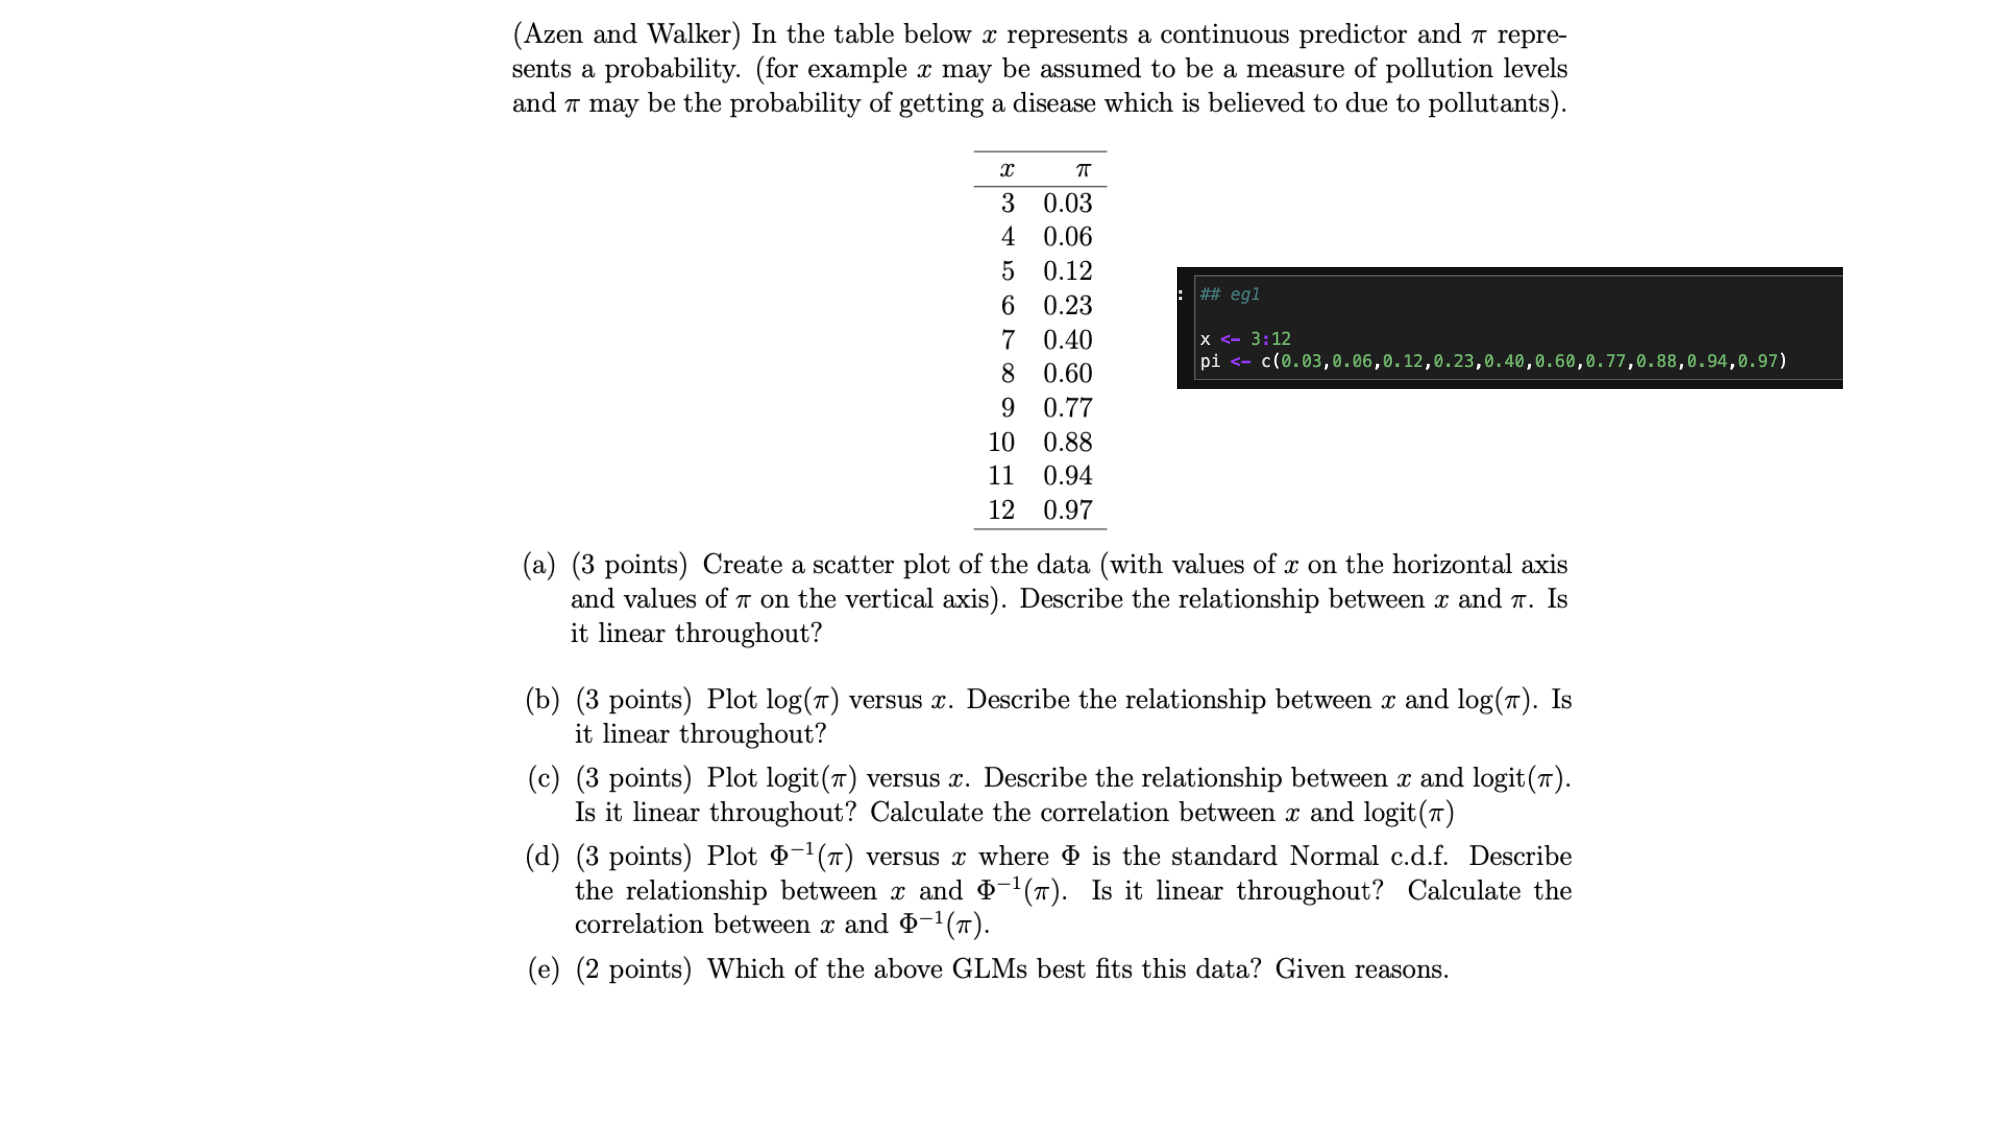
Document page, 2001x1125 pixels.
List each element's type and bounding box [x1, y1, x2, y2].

picture [479, 0, 1843, 1005]
